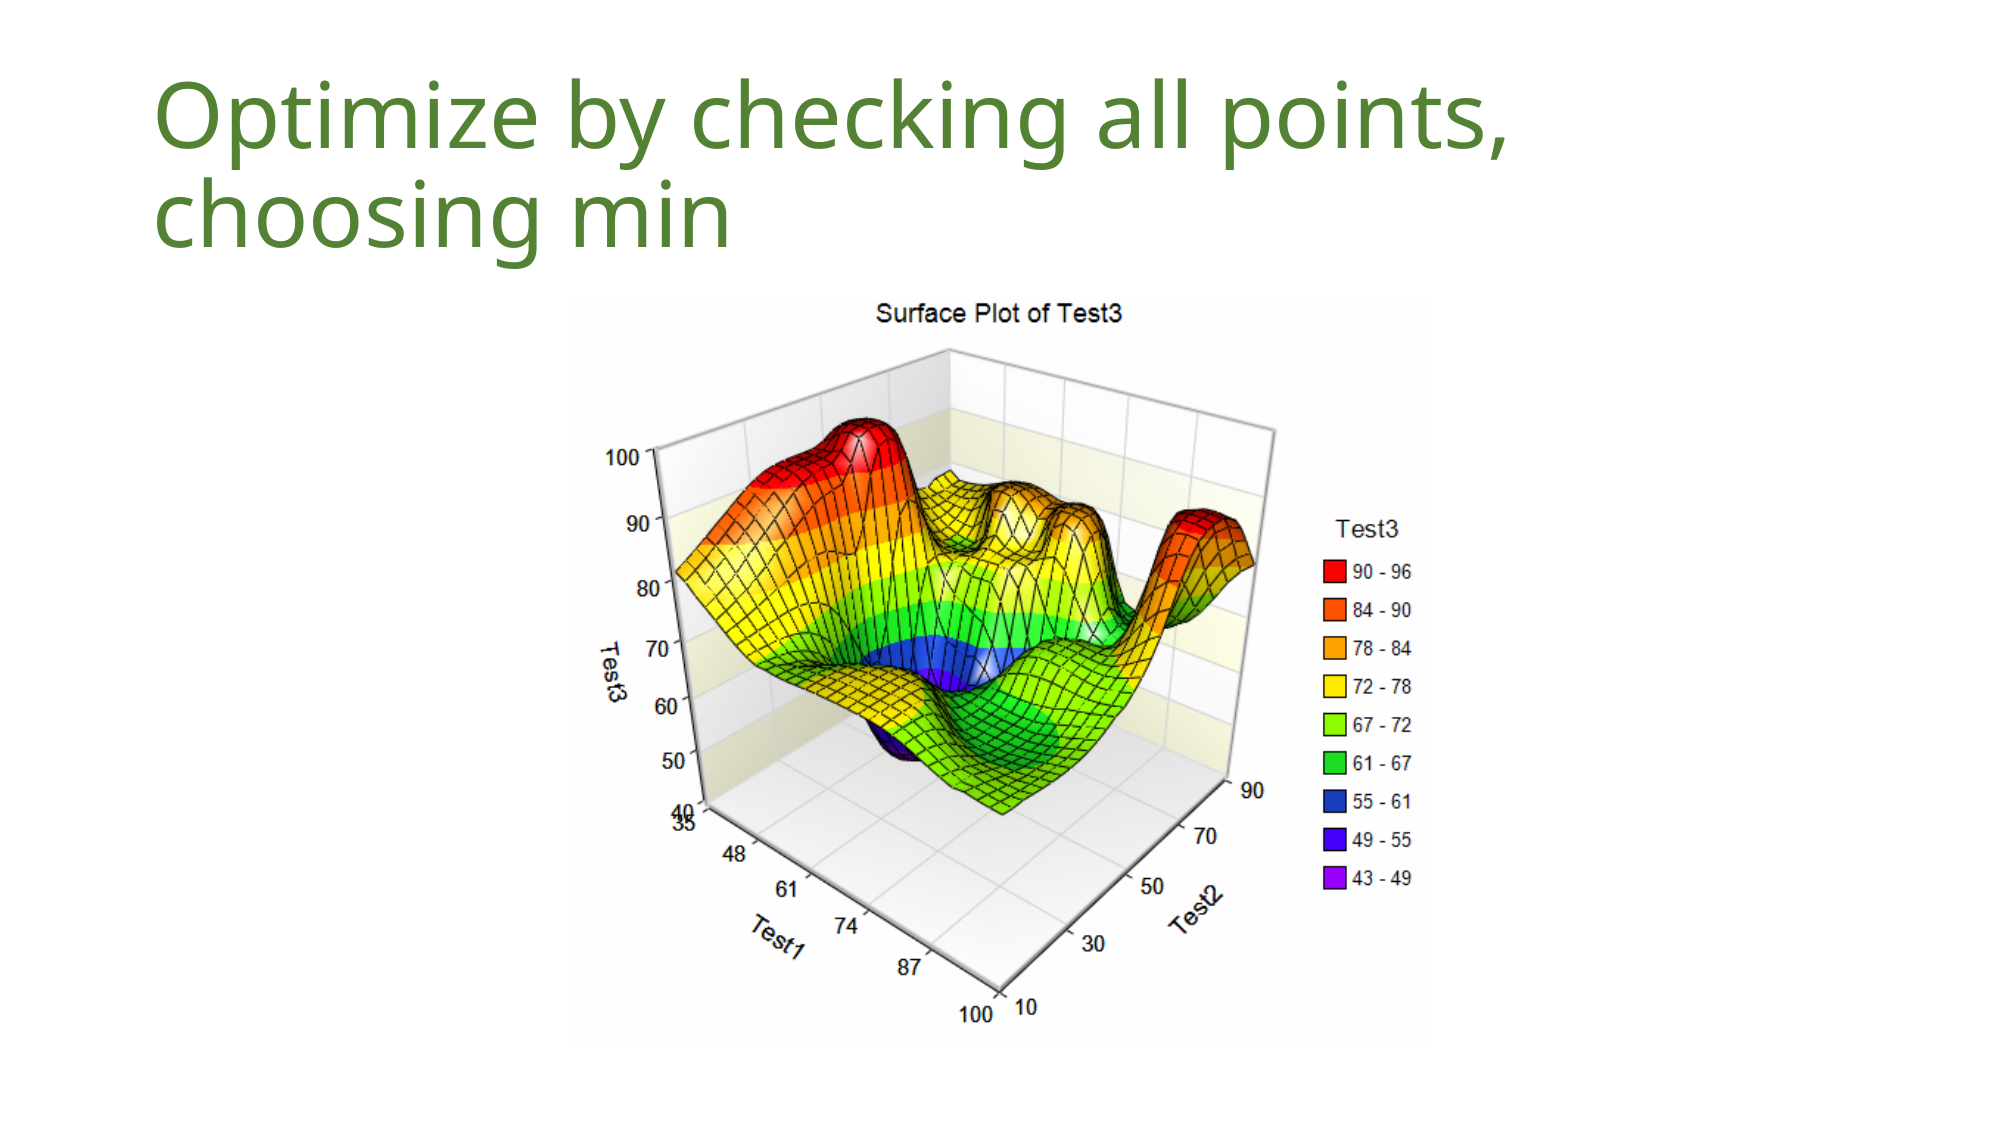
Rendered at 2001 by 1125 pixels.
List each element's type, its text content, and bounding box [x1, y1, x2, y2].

title Optimize by checking all points, choosing min [137, 59, 1863, 278]
picture [572, 299, 1428, 1046]
